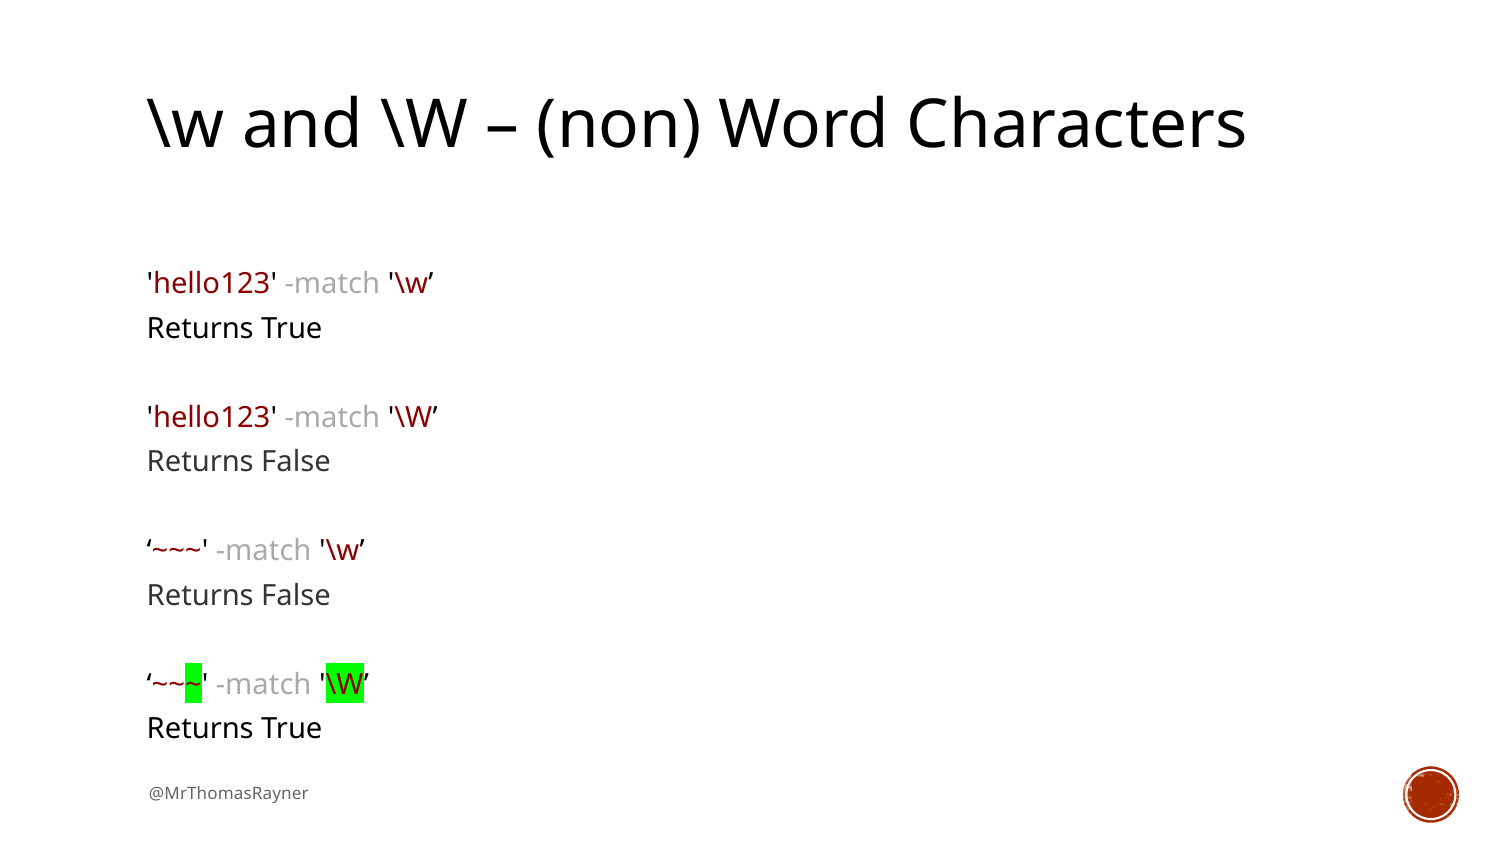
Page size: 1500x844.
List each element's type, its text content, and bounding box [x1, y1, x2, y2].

title \w and \W – (non) Word Characters [131, 59, 1370, 192]
list 'hello123' -match '\w’ Returns True 'hello123' -match '\W’ Returns False ‘~~~' -match '\w’ Returns False ‘~~~' -match '\W’ Returns True [131, 261, 1370, 760]
footer @MrThomasRayner [133, 771, 913, 817]
